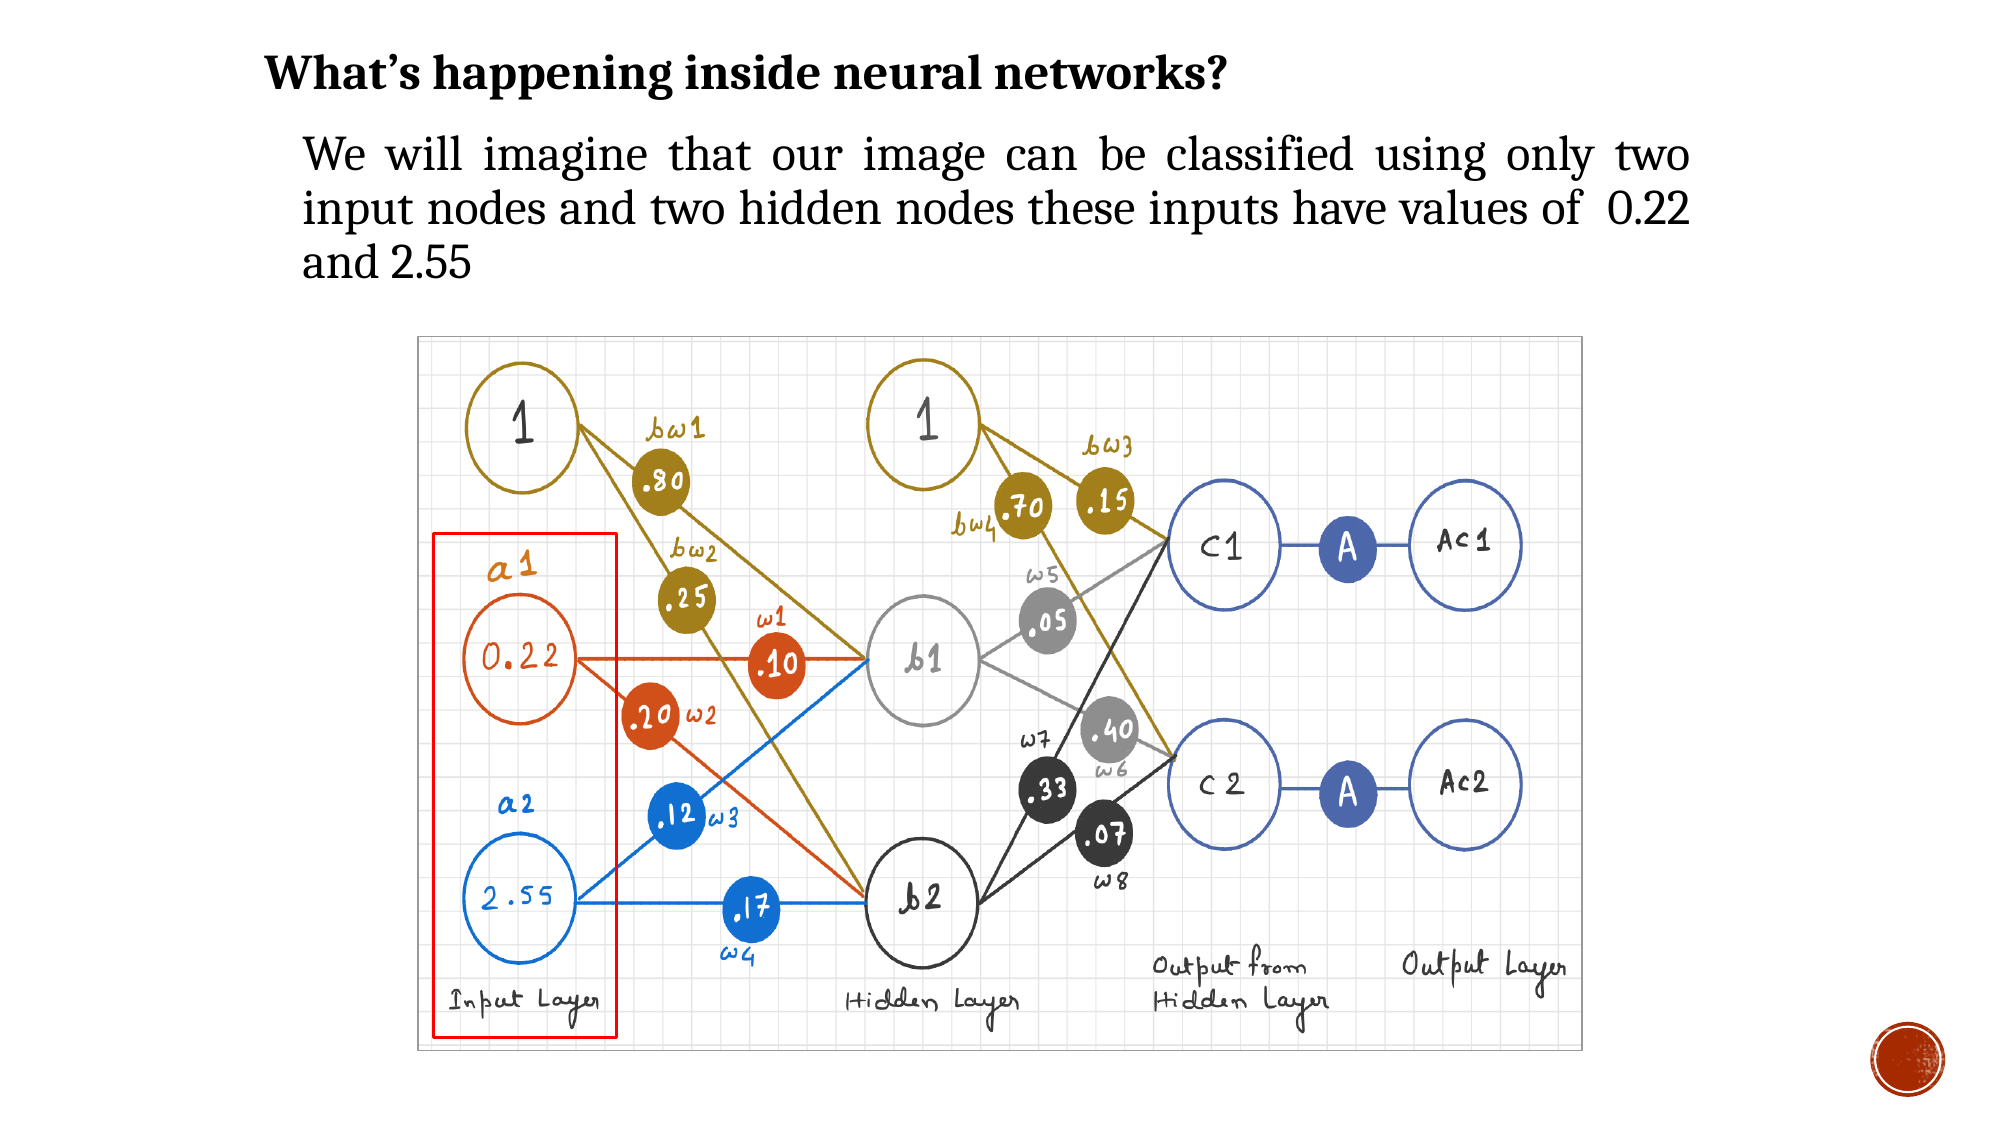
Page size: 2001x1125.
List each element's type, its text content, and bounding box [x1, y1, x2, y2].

list We will imagine that our image can be classified using only two input nodes and two hidden nodes these inputs have values of 0.22 and 2.55 [287, 112, 1706, 220]
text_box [422, 340, 1579, 1048]
text_box What’s happening inside neural networks? [249, 32, 1388, 125]
